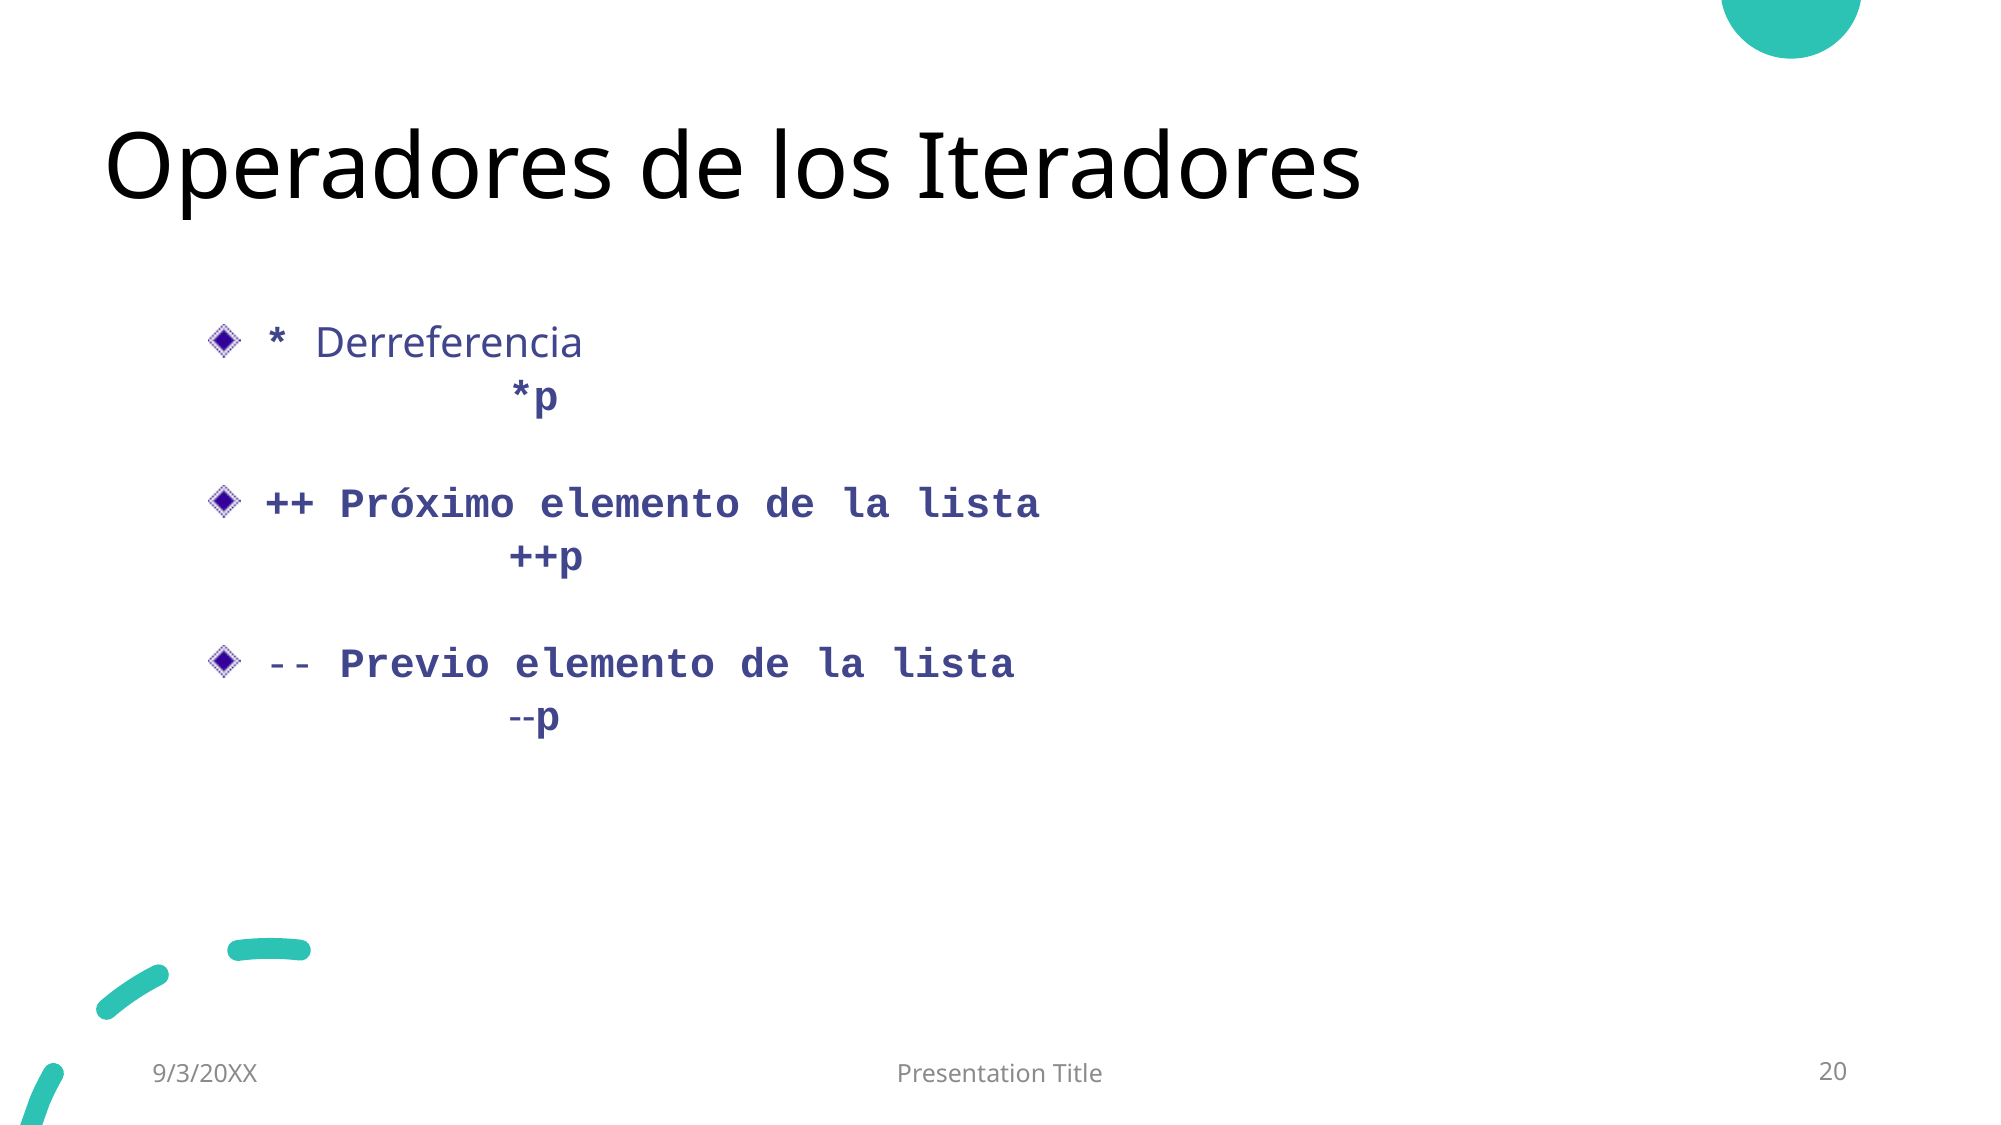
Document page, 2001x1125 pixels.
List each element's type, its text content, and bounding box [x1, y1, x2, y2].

picture [208, 485, 241, 518]
slide_number 20 [1412, 1042, 1863, 1103]
picture [208, 324, 241, 358]
footer Presentation Title [662, 1042, 1338, 1103]
title Operadores de los Iteradores [88, 59, 1814, 278]
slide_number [137, 1042, 588, 1103]
list * Derreferencia *p ++ Próximo elemento de la lista ++p -- Previo elemento de la lista --p [193, 313, 1806, 947]
picture [208, 645, 241, 678]
